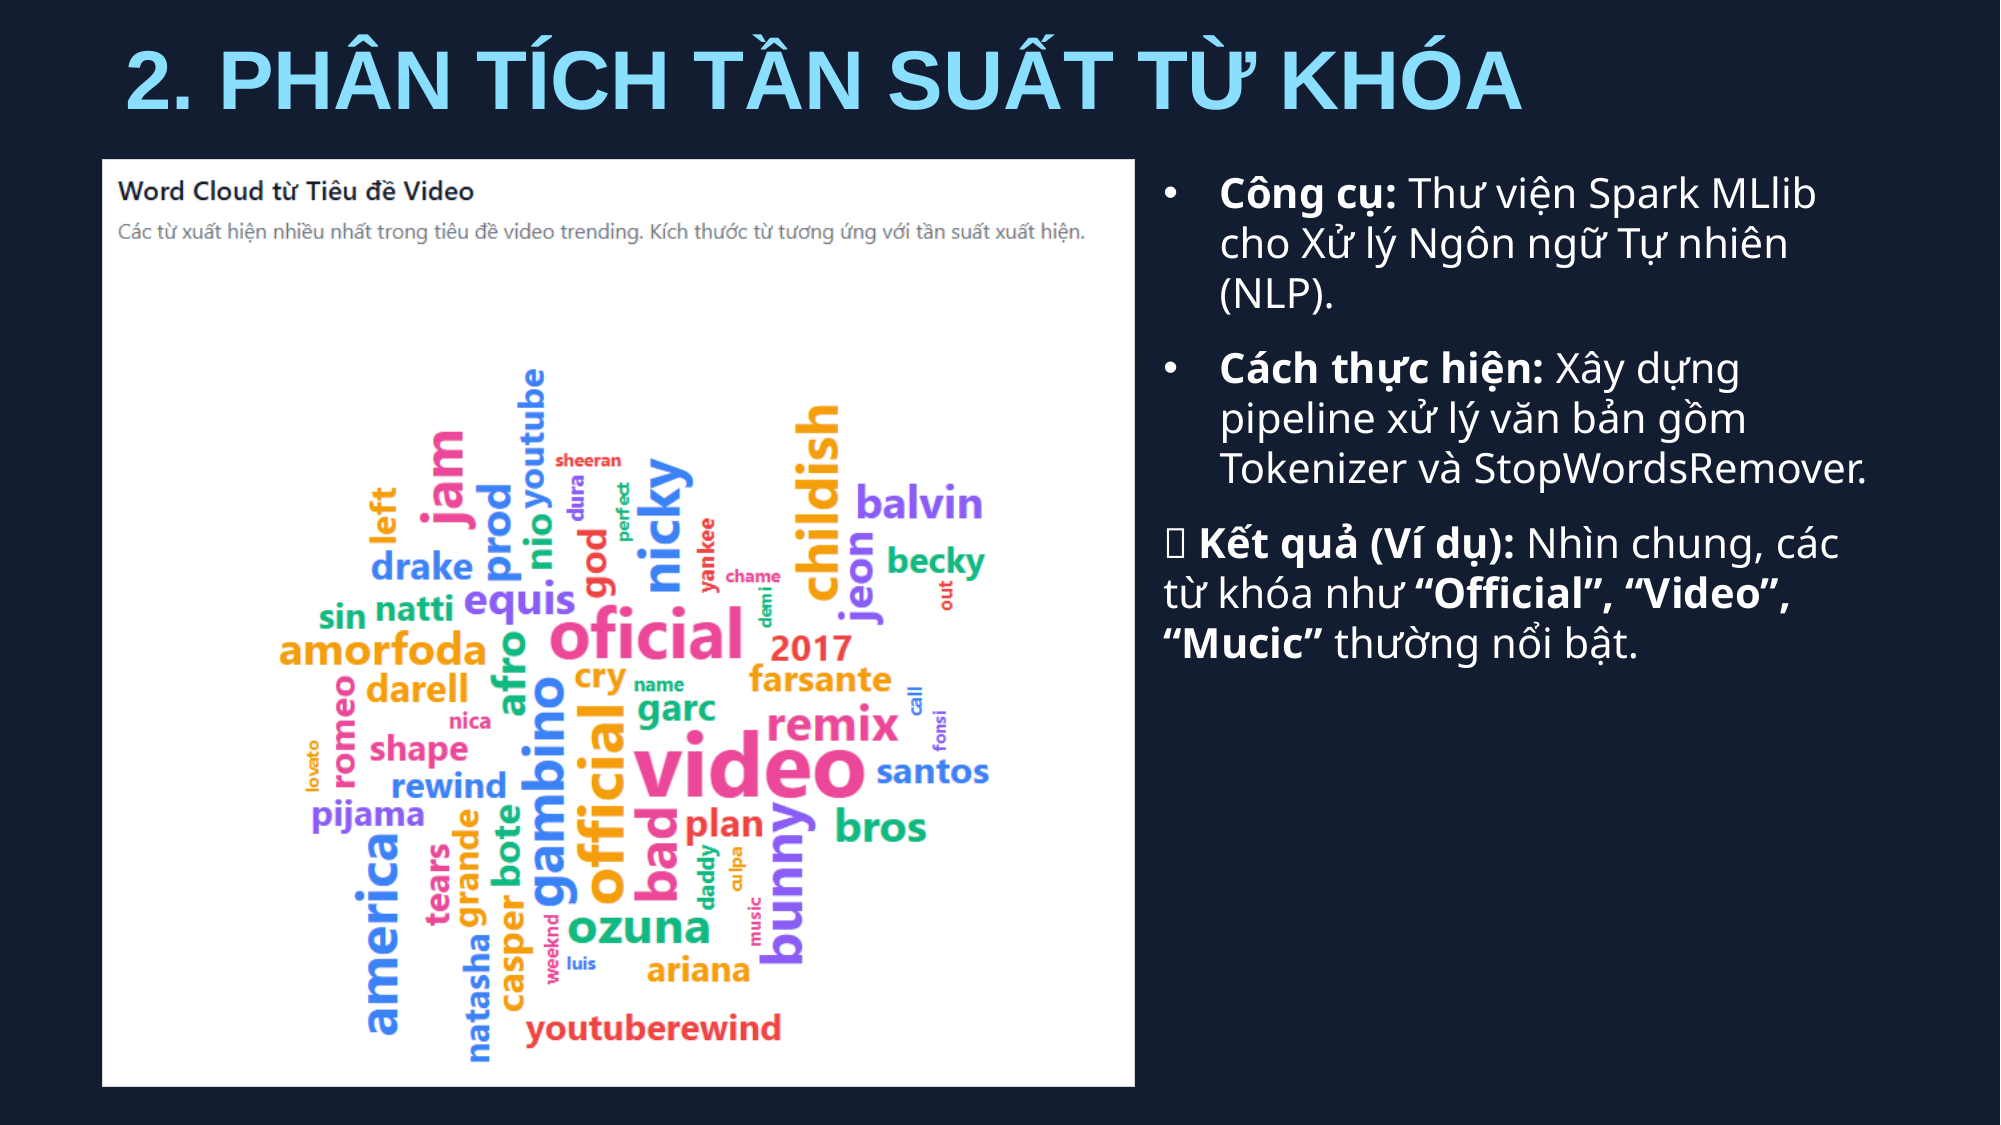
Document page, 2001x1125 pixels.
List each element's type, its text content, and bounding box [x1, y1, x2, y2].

text_box 2. PHÂN TÍCH TẦN SUẤT TỪ KHÓA [110, 18, 1541, 134]
picture [102, 159, 1135, 1087]
text_box Công cụ: Thư viện Spark MLlib cho Xử lý Ngôn ngữ Tự nhiên (NLP). Cách thực hiện: Xây dựng pipeline xử lý văn bản gồm Tokenizer và StopWordsRemover.  Kết quả (Ví dụ): Nhìn chung, các từ khóa như “Official”, “Video”, “Mucic” thường nổi bật. [1148, 159, 1898, 675]
